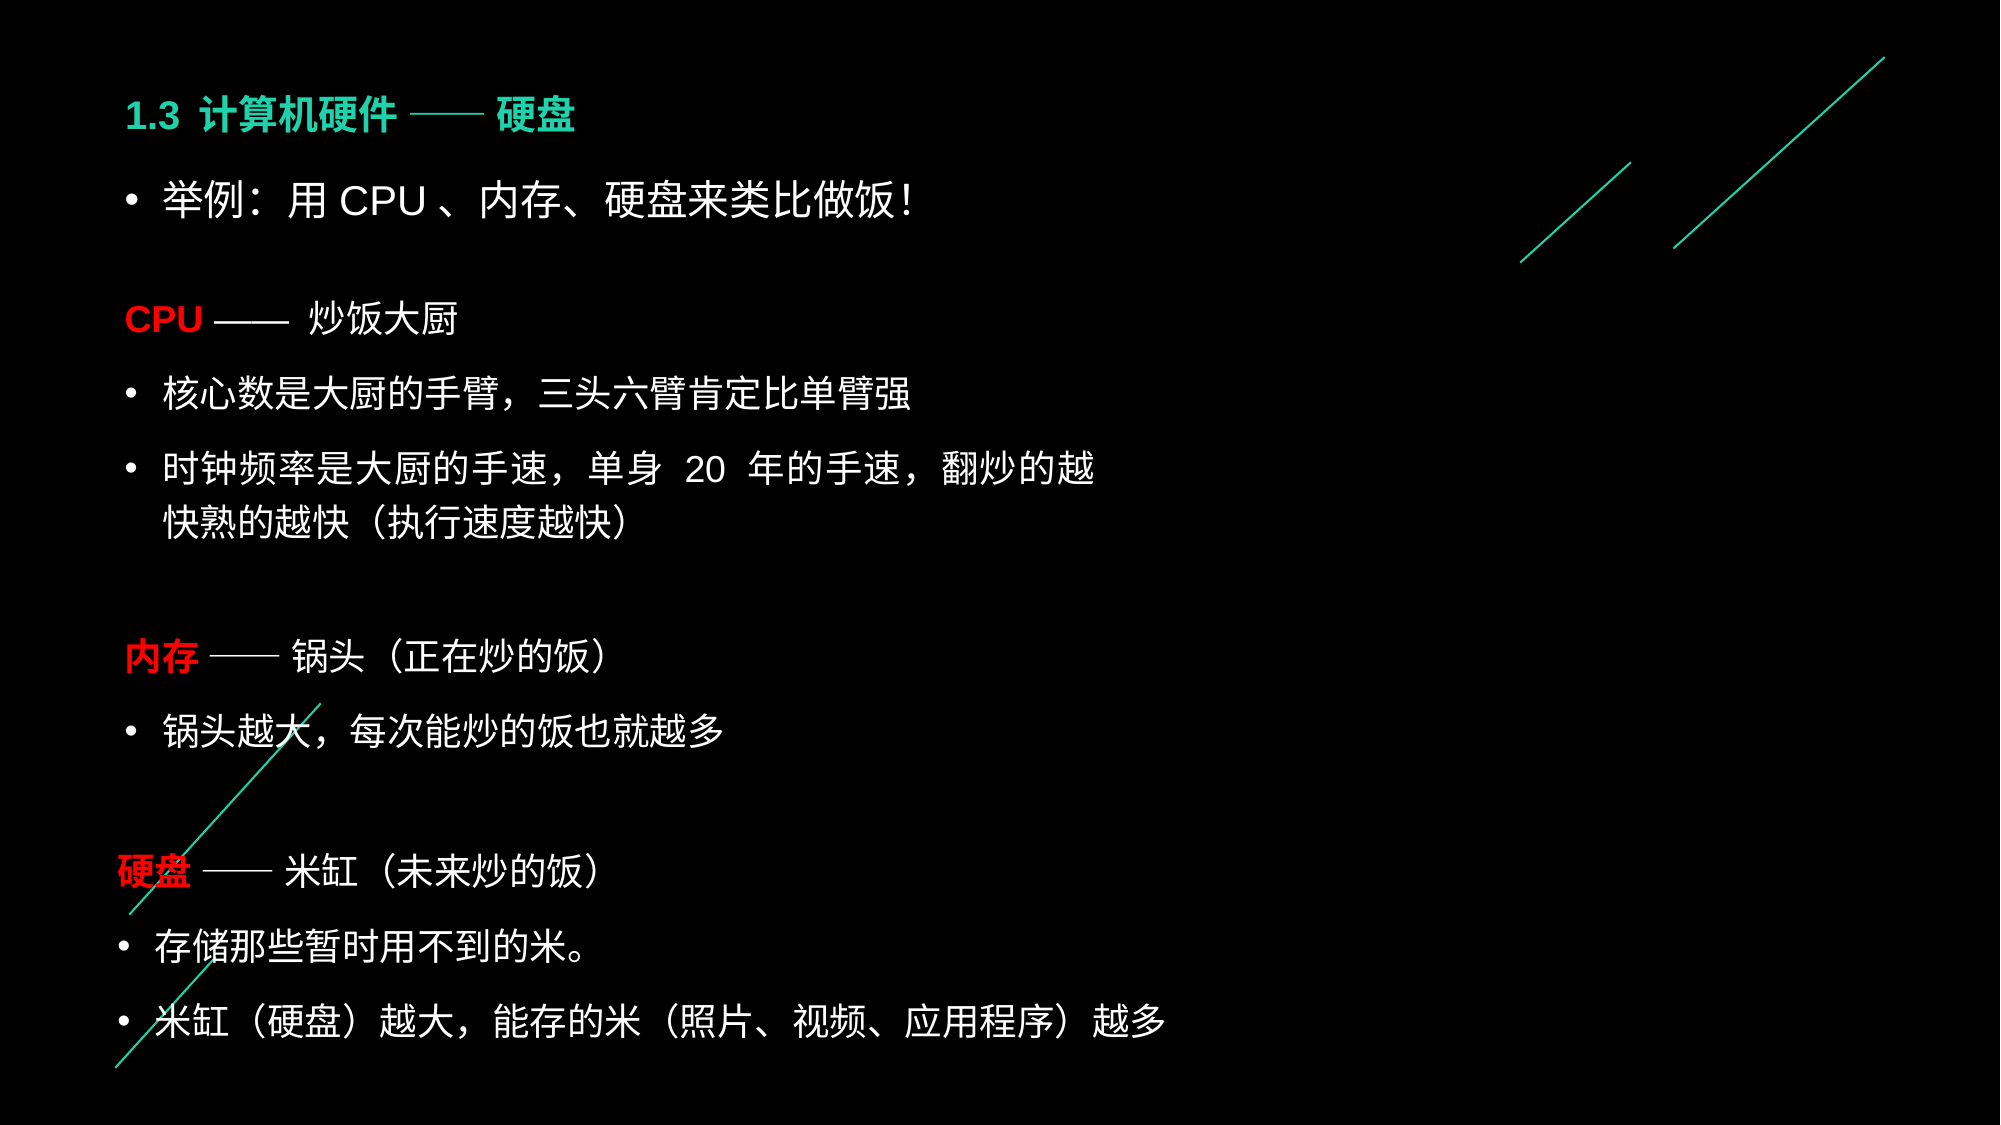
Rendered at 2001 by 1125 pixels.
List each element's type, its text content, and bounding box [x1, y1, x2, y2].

text_box CPU —— 炒饭大厨 核心数是大厨的手臂，三头六臂肯定比单臂强 时钟频率是大厨的手速，单身 20 年的手速，翻炒的越快熟的越快（执行速度越快） [109, 278, 1110, 590]
title 1.3 计算机硬件 —— 硬盘 [109, 72, 1891, 146]
list 举例：用CPU、内存、硬盘来类比做饭！ [109, 156, 1202, 268]
text_box 内存 —— 锅头（正在炒的饭） 锅头越大，每次能炒的饭也就越多 [109, 616, 1110, 817]
text_box 硬盘 —— 米缸（未来炒的饭） 存储那些暂时用不到的米。 米缸（硬盘）越大，能存的米（照片、视频、应用程序）越多 [102, 831, 1195, 1091]
